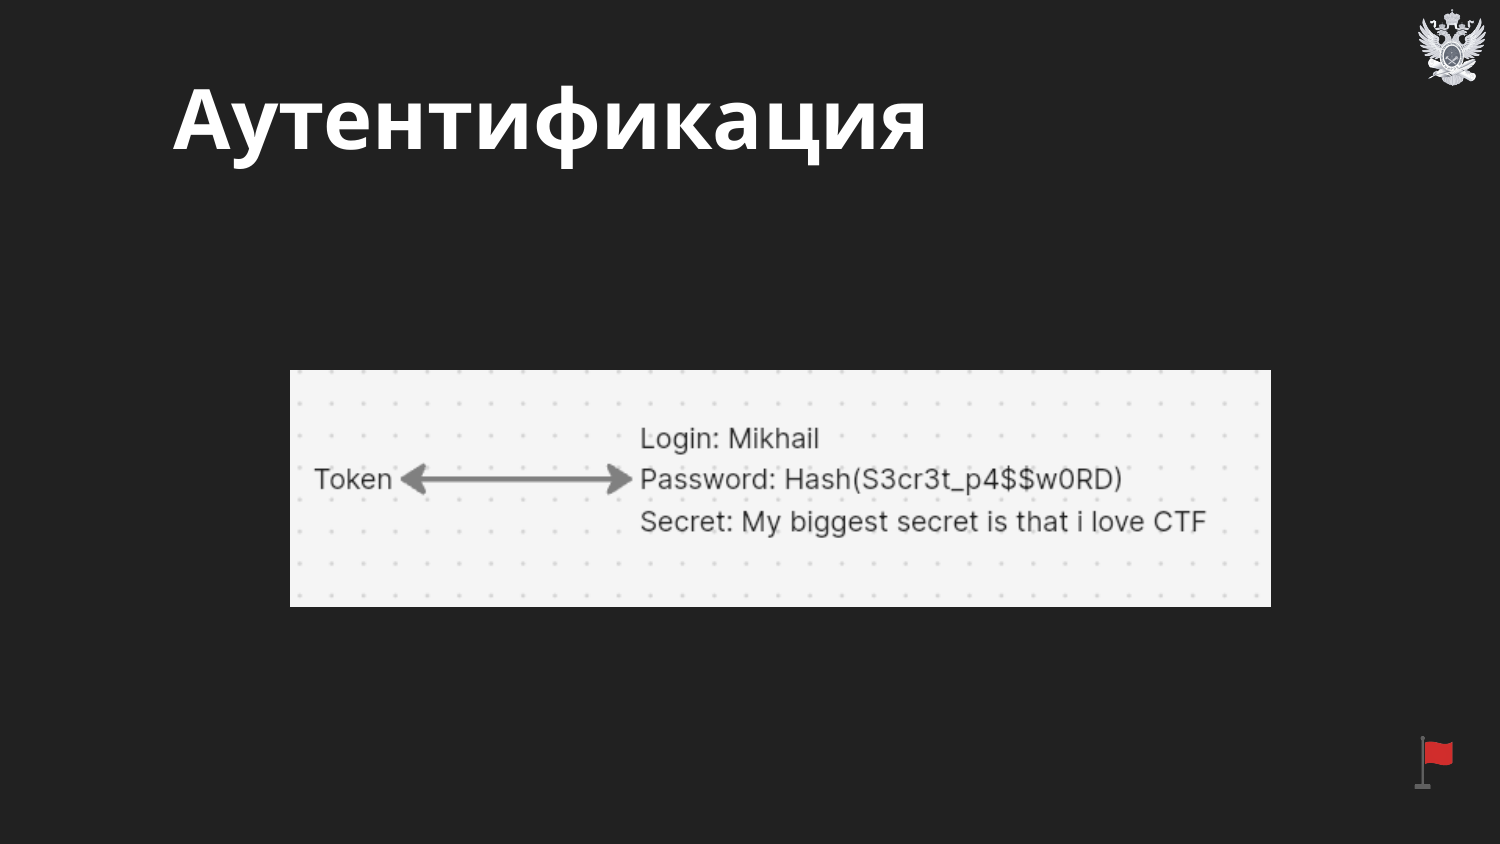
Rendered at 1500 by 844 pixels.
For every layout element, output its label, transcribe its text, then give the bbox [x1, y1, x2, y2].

title Аутентификация [158, 32, 1387, 182]
picture [290, 370, 1271, 607]
picture [1403, 0, 1500, 97]
picture [1397, 726, 1470, 799]
